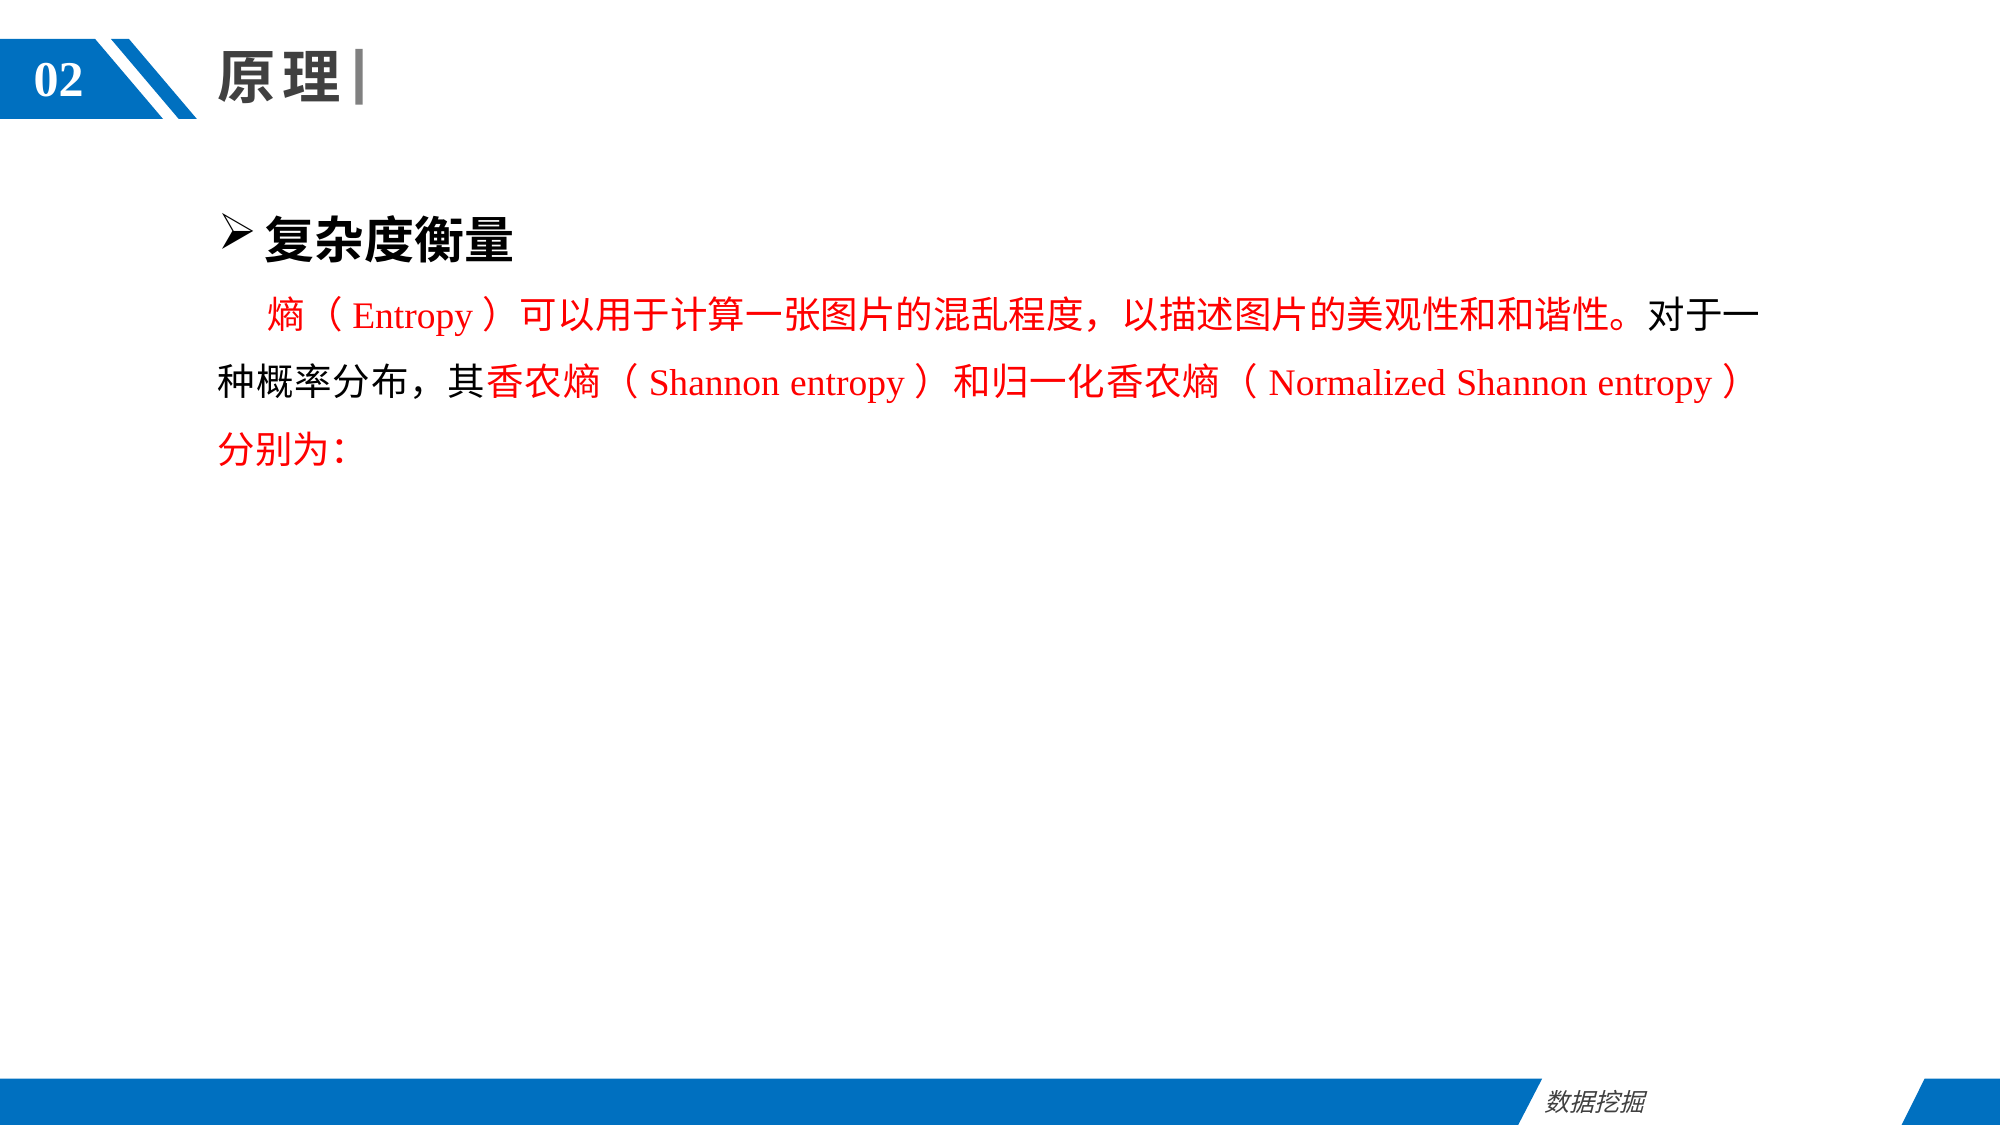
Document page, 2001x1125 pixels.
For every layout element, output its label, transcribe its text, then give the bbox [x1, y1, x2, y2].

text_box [0, 38, 197, 119]
text_box 原理 [203, 33, 637, 118]
text_box [354, 48, 364, 106]
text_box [0, 1078, 2000, 1125]
